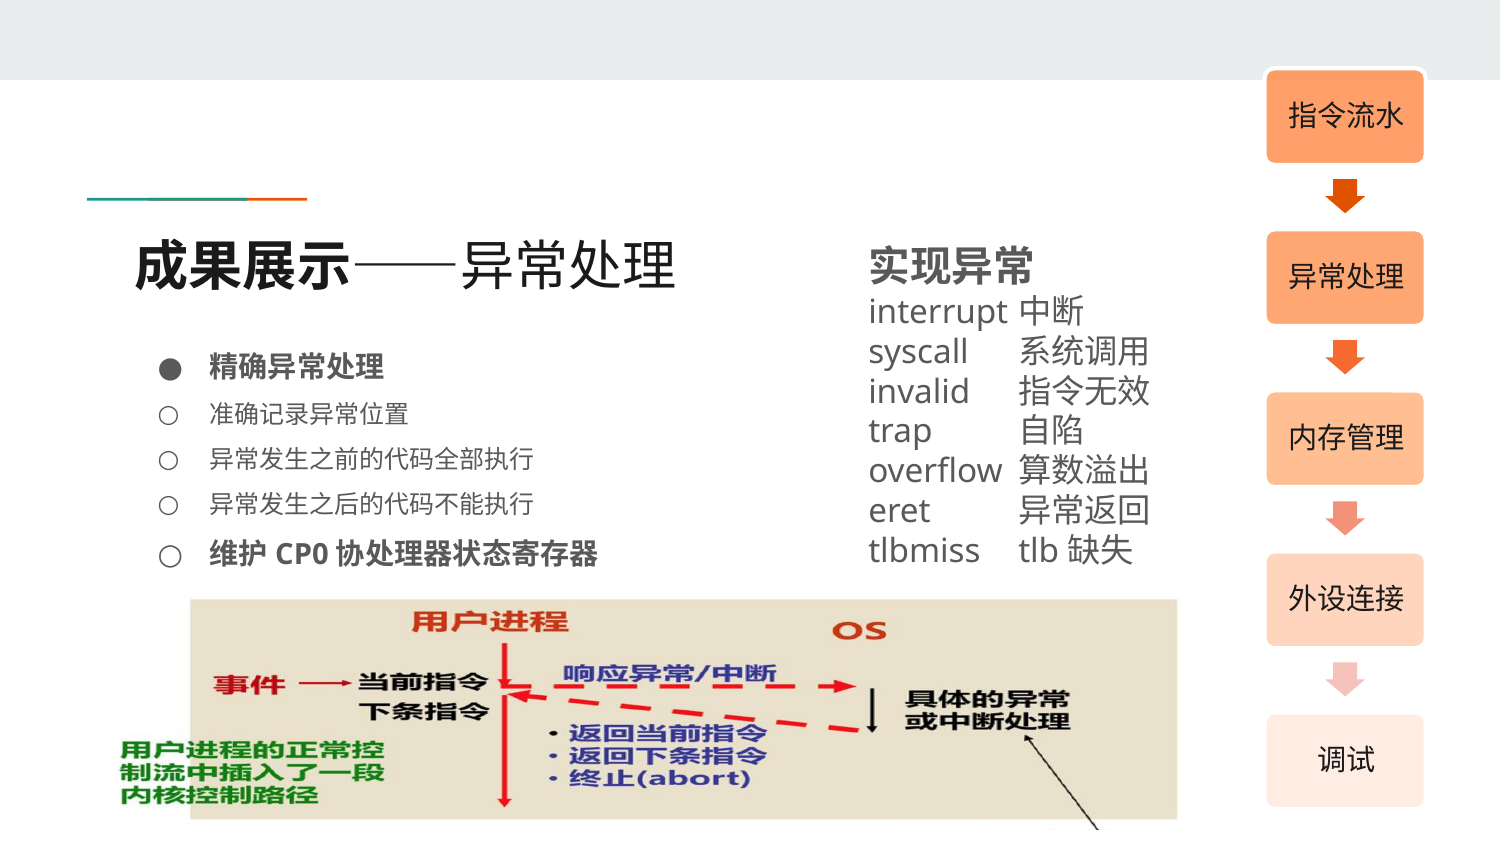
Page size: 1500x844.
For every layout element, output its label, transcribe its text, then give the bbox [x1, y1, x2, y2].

list 精确异常处理 准确记录异常位置 异常发生之前的代码全部执行 异常发生之后的代码不能执行 维护CP0协处理器状态寄存器 [119, 316, 620, 574]
picture [89, 575, 1243, 830]
title 成果展示——异常处理 [119, 216, 757, 305]
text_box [1198, 67, 1492, 810]
text_box 实现异常 interrupt 中断 syscall 系统调用 invalid 指令无效 trap 自陷 overflow 算数溢出 eret 异常返回 tlbmiss tlb缺失 [853, 232, 1180, 574]
